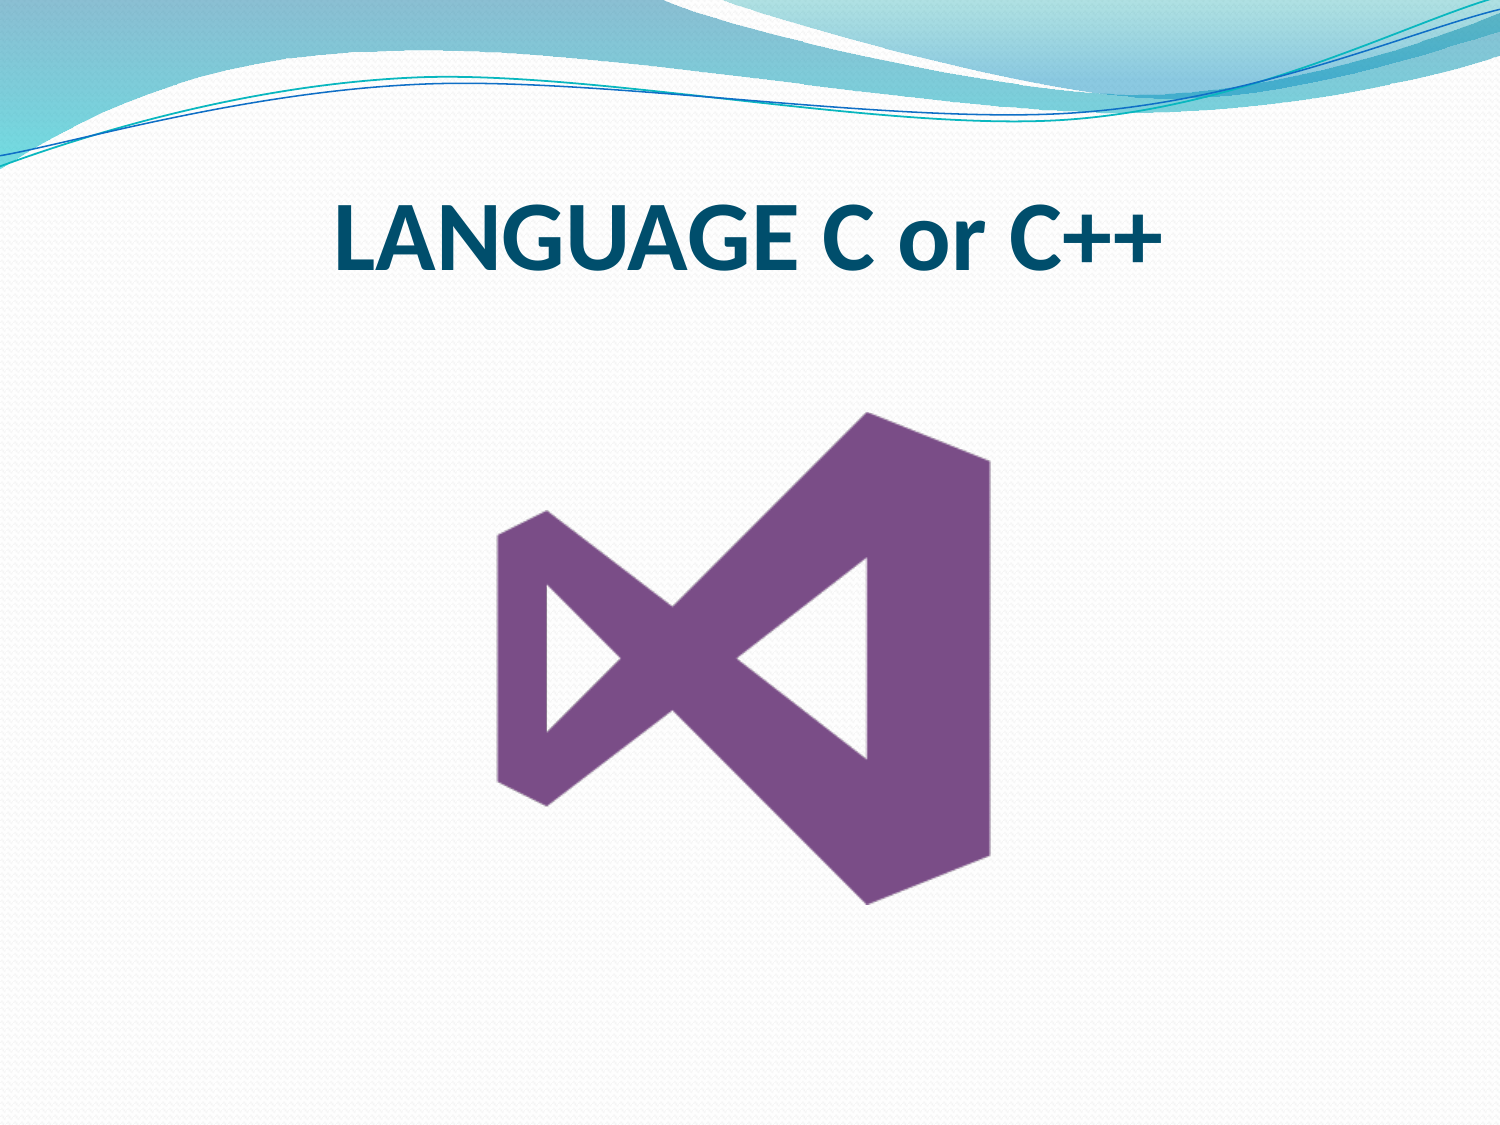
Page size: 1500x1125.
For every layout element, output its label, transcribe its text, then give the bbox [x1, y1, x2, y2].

title LANGUAGE C or C++ [62, 149, 1413, 291]
picture [274, 412, 1213, 905]
